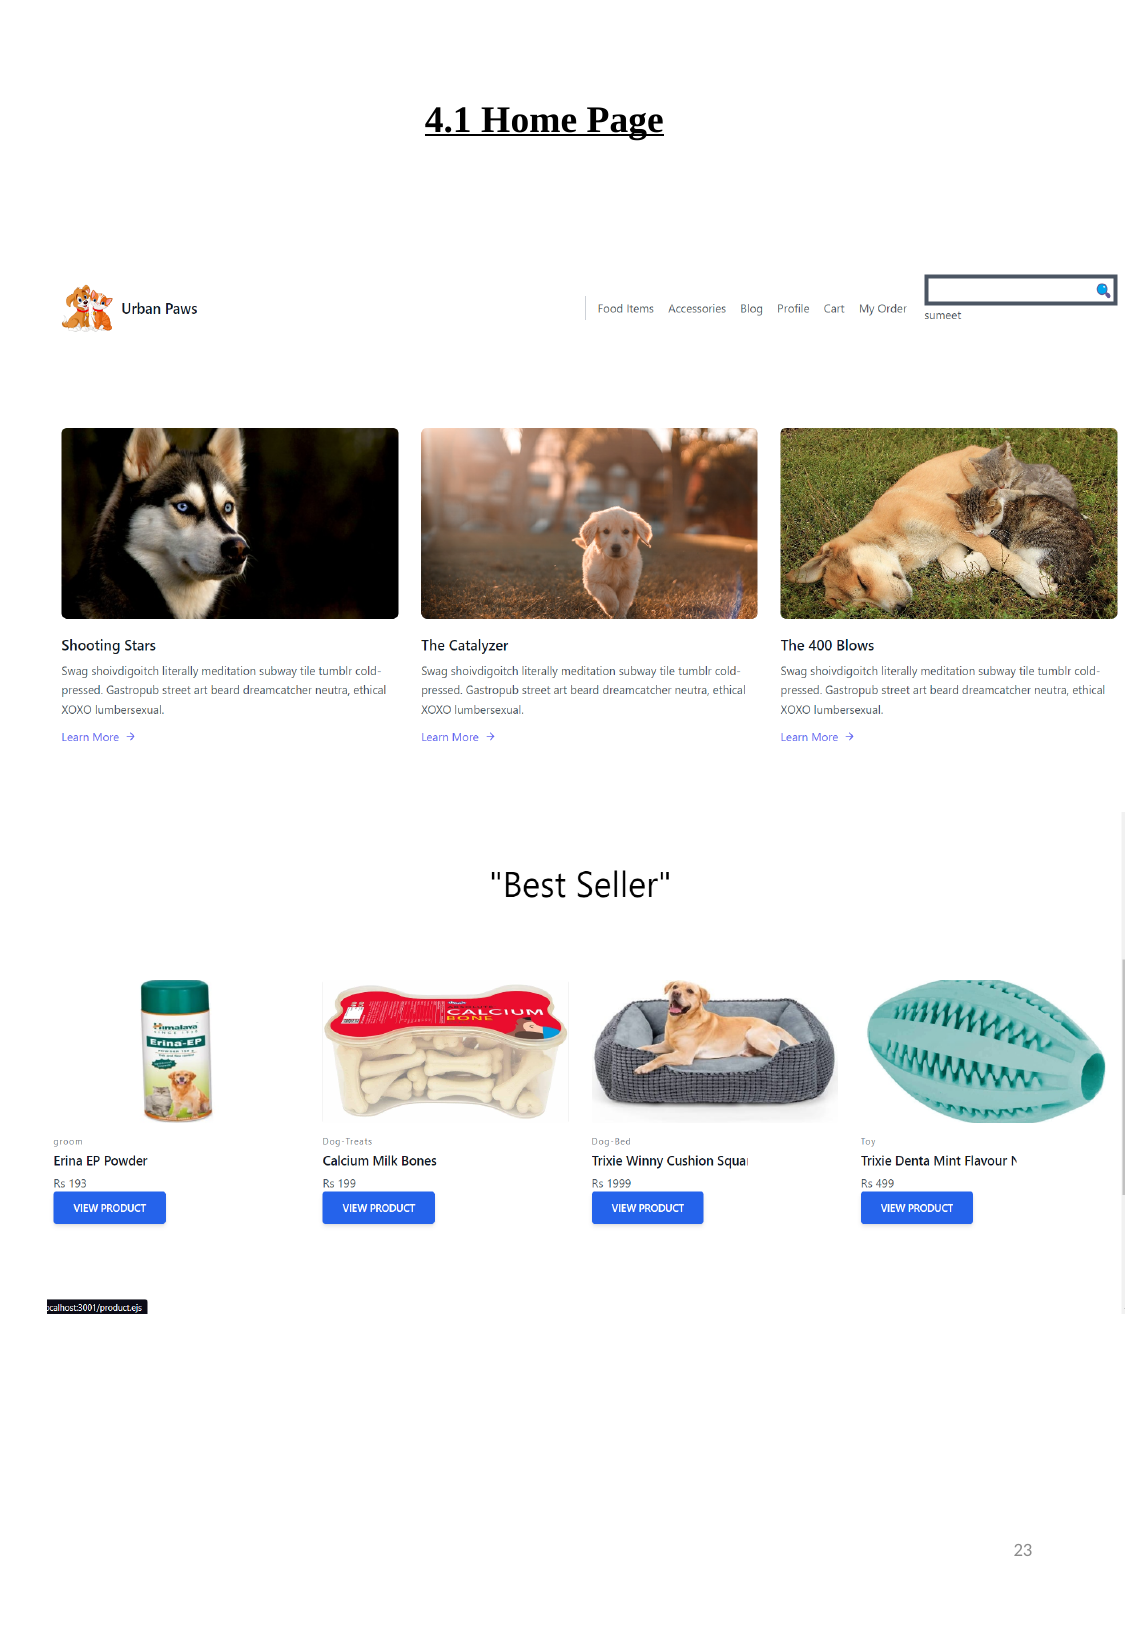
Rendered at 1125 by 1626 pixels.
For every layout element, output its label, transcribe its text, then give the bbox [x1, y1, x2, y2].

slide_number 23 [794, 1506, 1048, 1593]
picture [47, 267, 1125, 760]
text_box 4.1 Home Page [410, 92, 1125, 215]
picture [47, 812, 1125, 1314]
